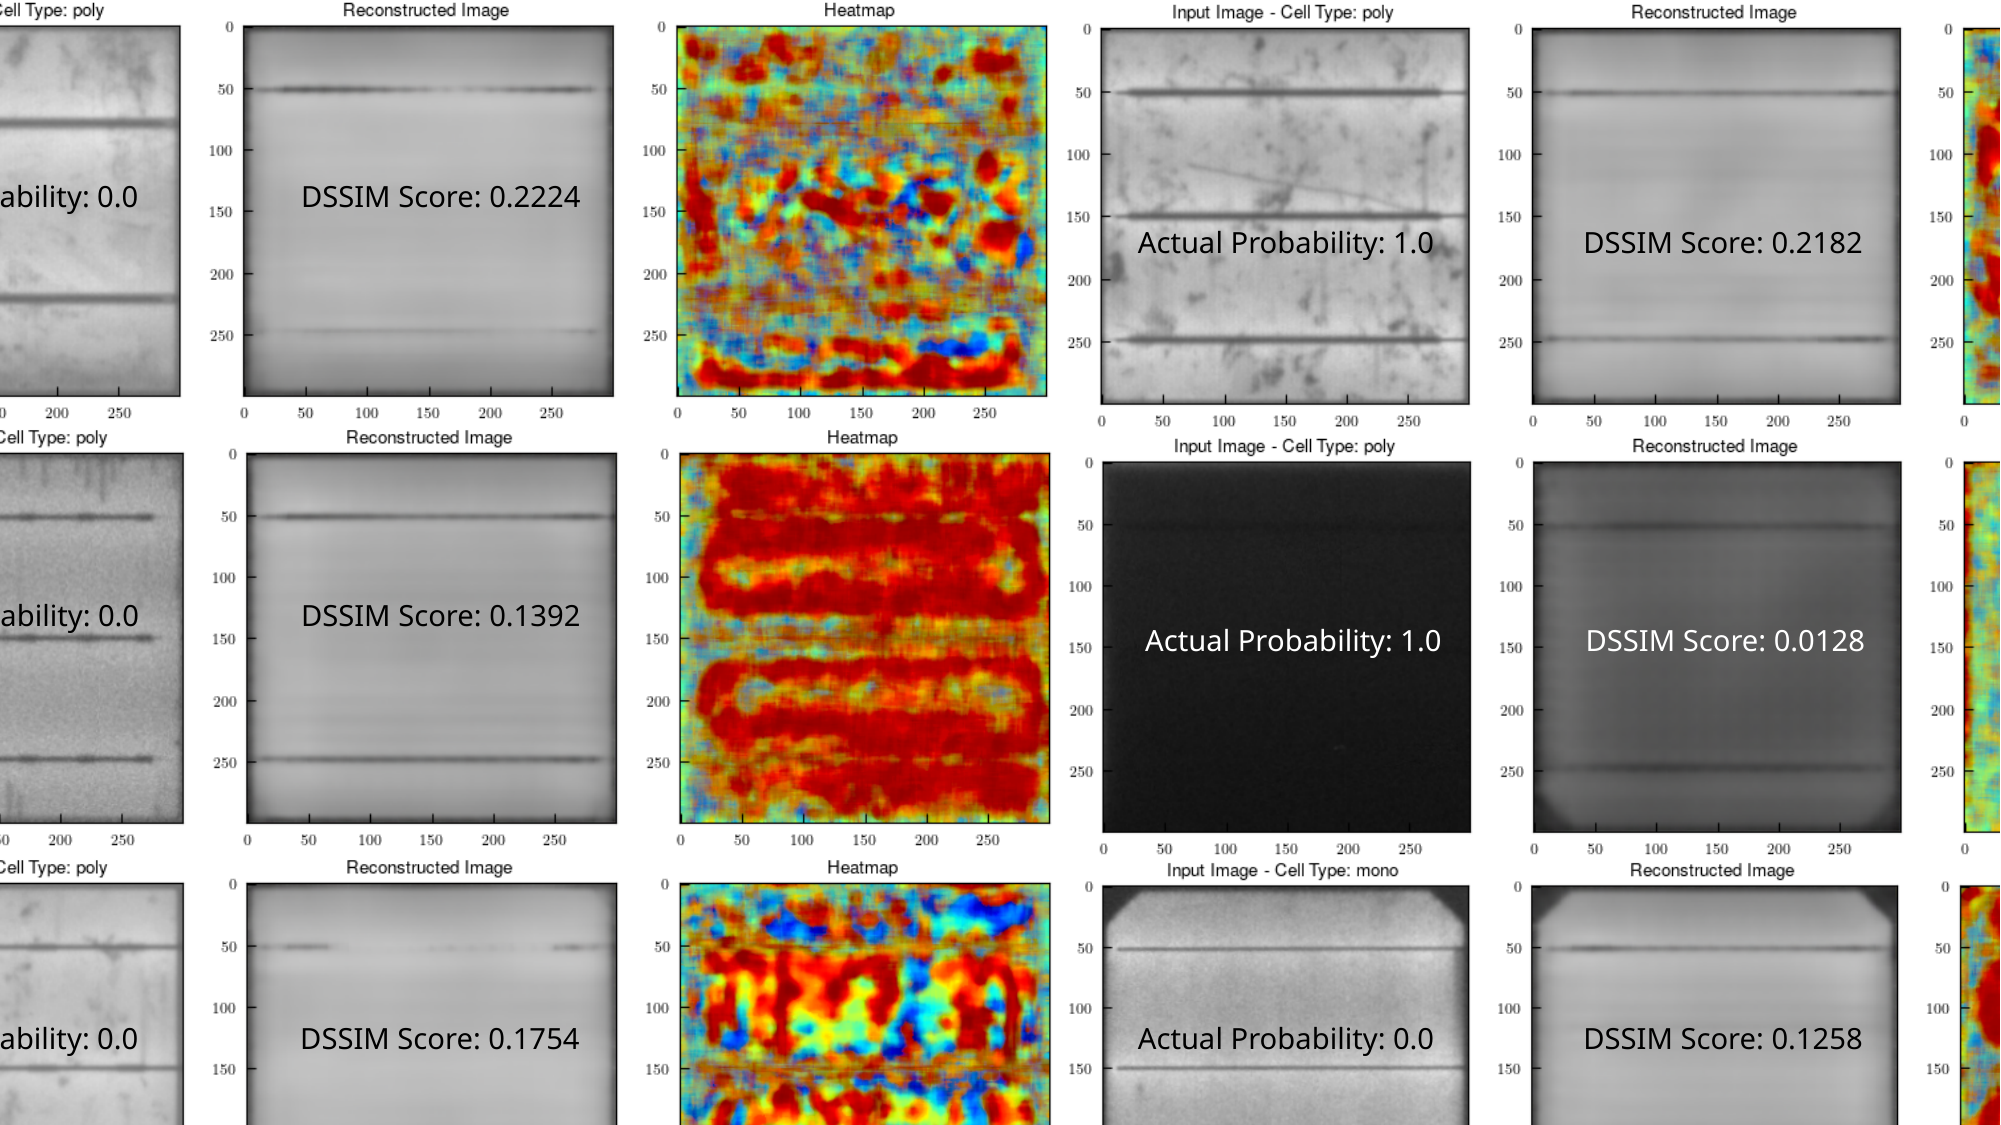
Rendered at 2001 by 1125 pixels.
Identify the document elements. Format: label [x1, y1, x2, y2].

picture [1063, 1, 2000, 1125]
text_box [0, 0, 1064, 1125]
